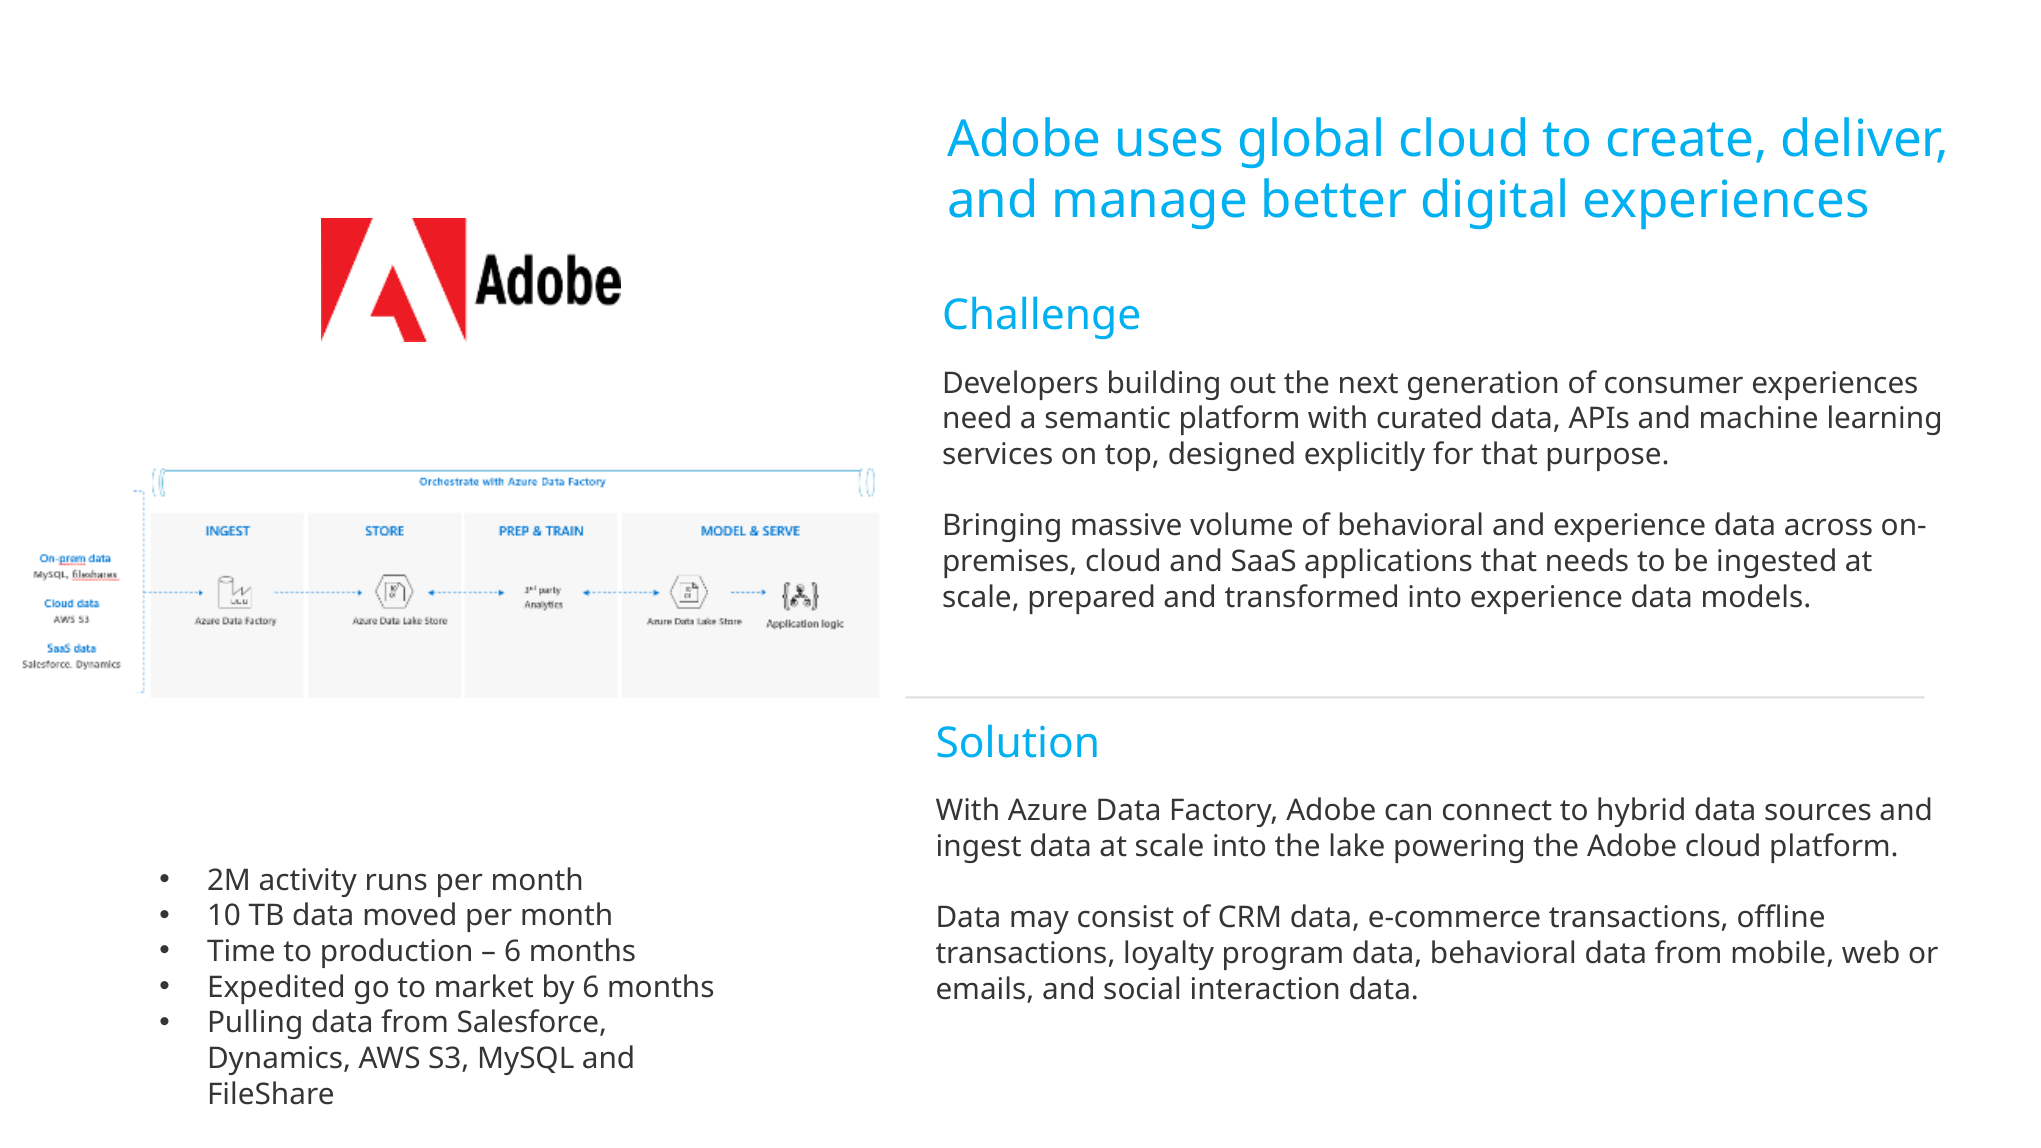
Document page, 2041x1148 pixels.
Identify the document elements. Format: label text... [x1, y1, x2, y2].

text_box Adobe uses global cloud to create, deliver, and manage better digital experiences [931, 94, 2000, 239]
picture [20, 449, 889, 698]
picture [321, 218, 621, 342]
text_box 2M activity runs per month 10 TB data moved per month Time to production – 6 months Expedited go to market by 6 months Pulling data from Salesforce, Dynamics, AWS S3, MySQL and FileShare [144, 852, 774, 1148]
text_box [905, 279, 2011, 1023]
